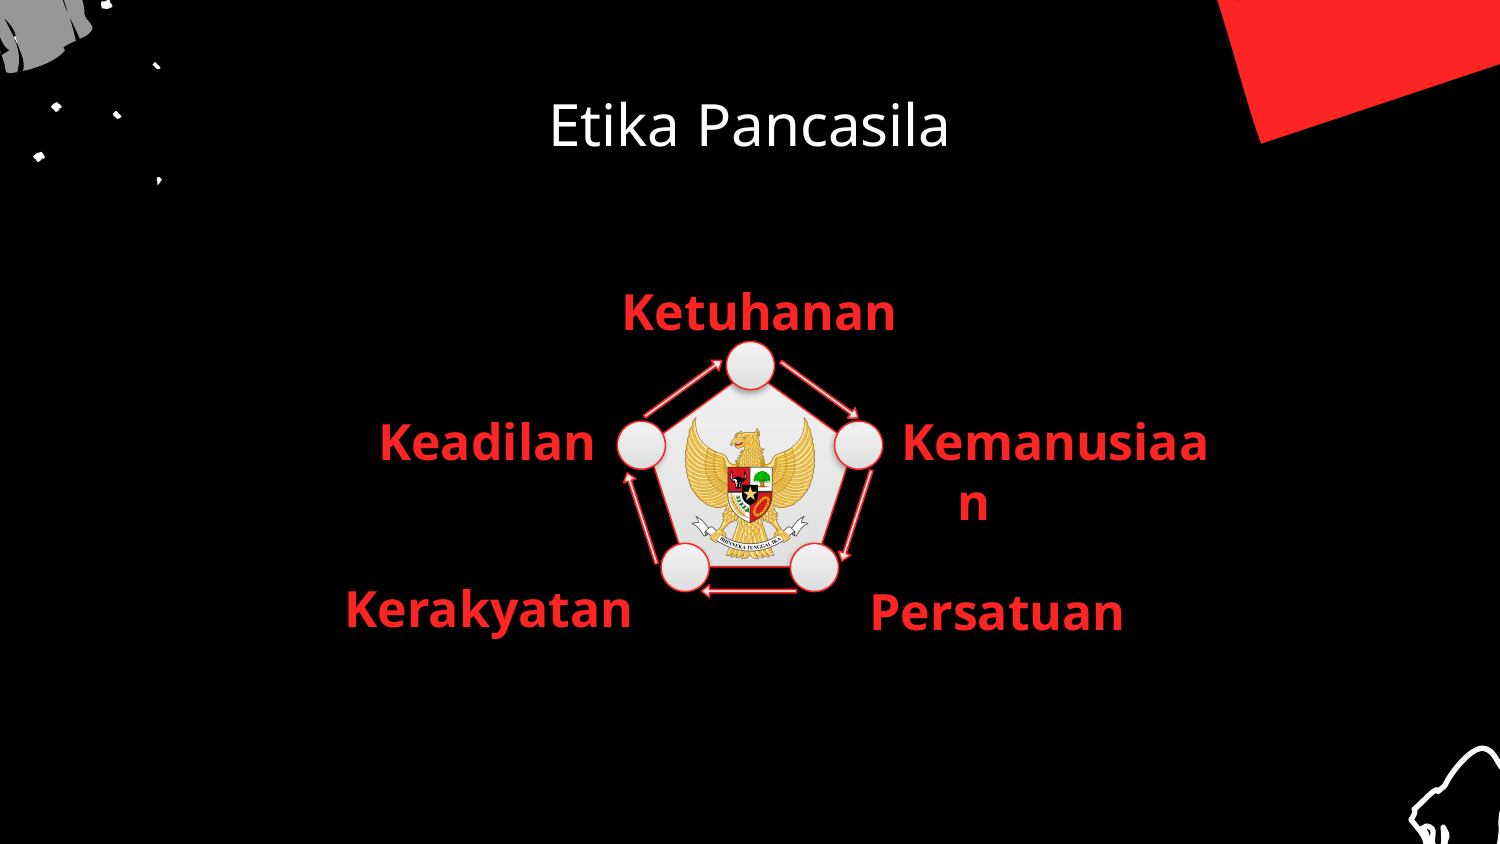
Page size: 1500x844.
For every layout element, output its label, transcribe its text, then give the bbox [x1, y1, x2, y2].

title Etika Pancasila [118, 72, 1382, 167]
subtitle Ketuhanan [577, 264, 924, 331]
text_box Keadilan [249, 395, 597, 462]
picture [684, 417, 815, 559]
text_box Kemanusiaan [886, 395, 1230, 462]
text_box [616, 341, 883, 598]
text_box Persatuan [850, 565, 1198, 631]
text_box Kerakyatan [287, 562, 634, 629]
